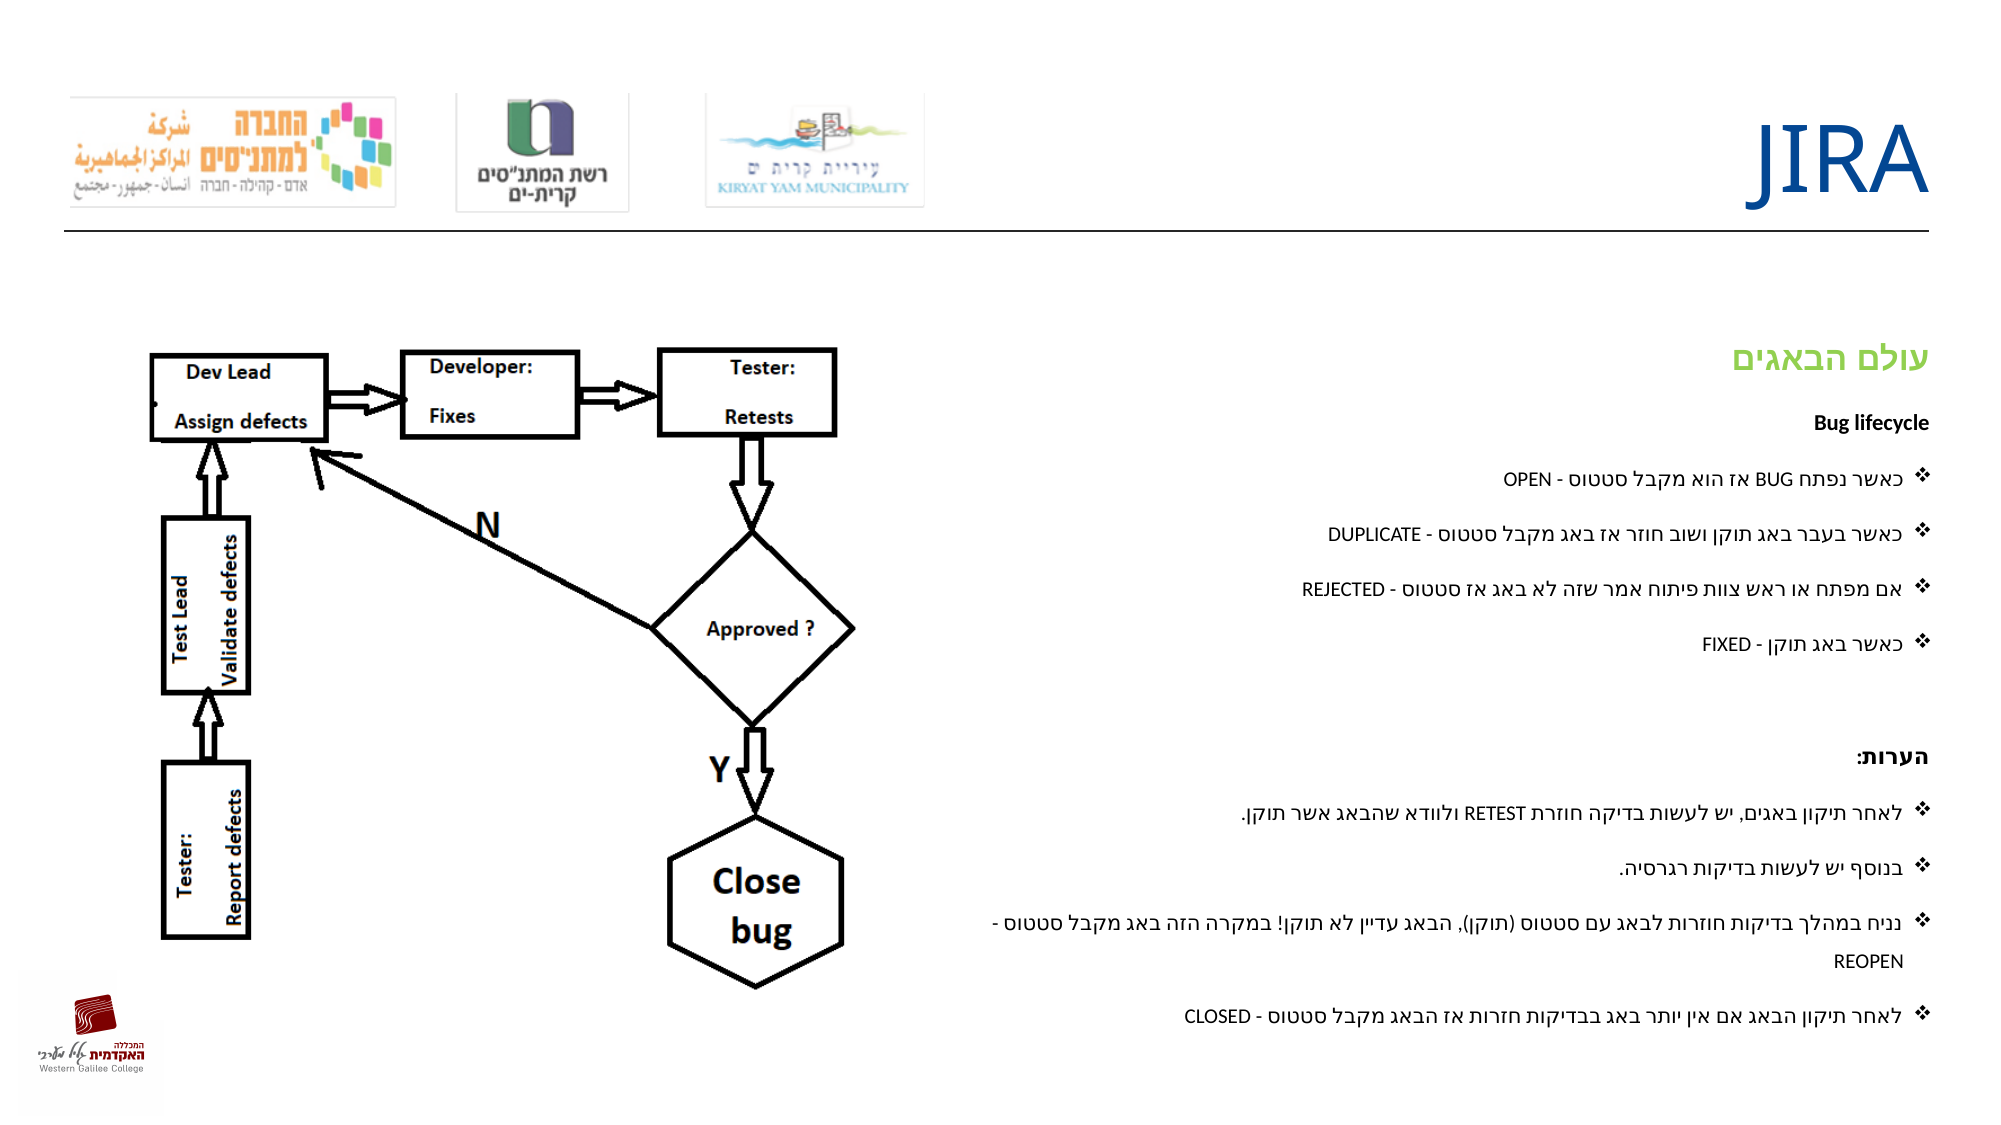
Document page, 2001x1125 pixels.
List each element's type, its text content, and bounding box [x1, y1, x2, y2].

title JIRA [64, 55, 1930, 221]
picture [70, 93, 925, 213]
text_box עולם הבאגים Bug lifecycle כאשר נפתח BUG אז הוא מקבל סטטוס - OPEN כאשר בעבר באג תוקן ושוב חוזר אז באג מקבל סטטוס - DUPLICATE אם מפתח או ראש צוות פיתוח אמר שזה לא באג אז סטטוס - REJECTED כאשר באג תוקן - FIXED הערות: לאחר תיקון באגים, יש לעשות בדיקה חוזרת RETEST ולוודא שהבאג אשר תוקן. בנוסף יש לעשות בדיקות רגרסיה. נניח במהלך בדיקות חוזרות לבאג עם סטטוס (תוקן), הבאג עדיין לא תוקן! במקרה הזה באג מקבל סטטוס - REOPEN לאחר תיקון הבאג אם אין יותר באג בבדיקות חזרות אז הבאג מקבל סטטוס - CLOSED [924, 309, 1930, 1043]
picture [18, 335, 878, 1116]
